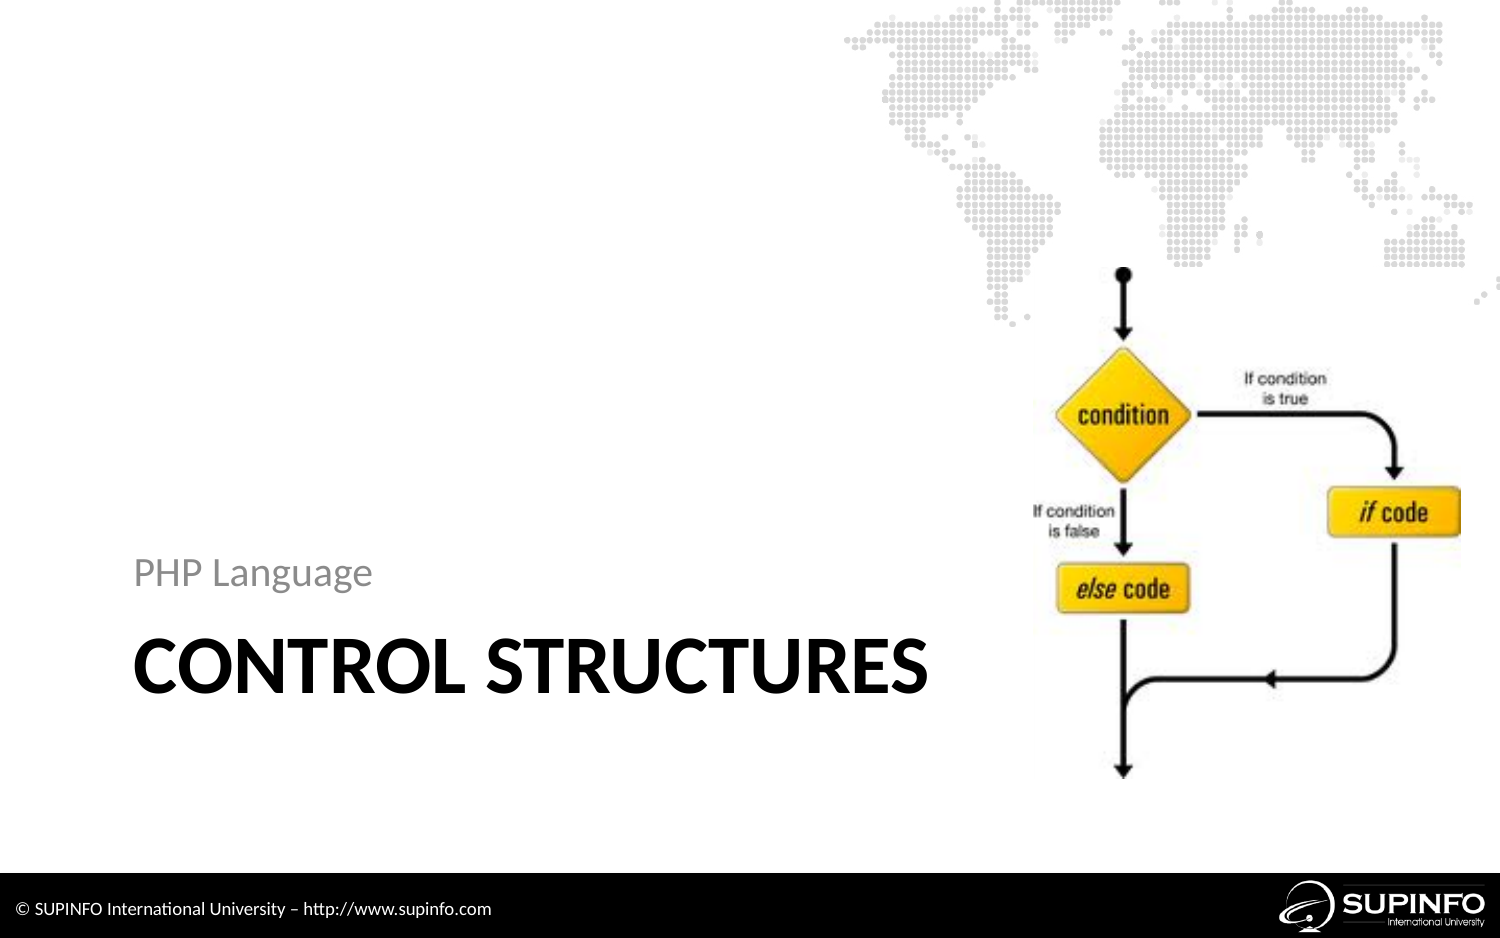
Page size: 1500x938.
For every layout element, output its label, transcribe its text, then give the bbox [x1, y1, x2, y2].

picture [1269, 870, 1494, 938]
list PHP Language [118, 397, 1028, 603]
picture [844, 0, 1500, 779]
title Control structures [118, 603, 1394, 789]
